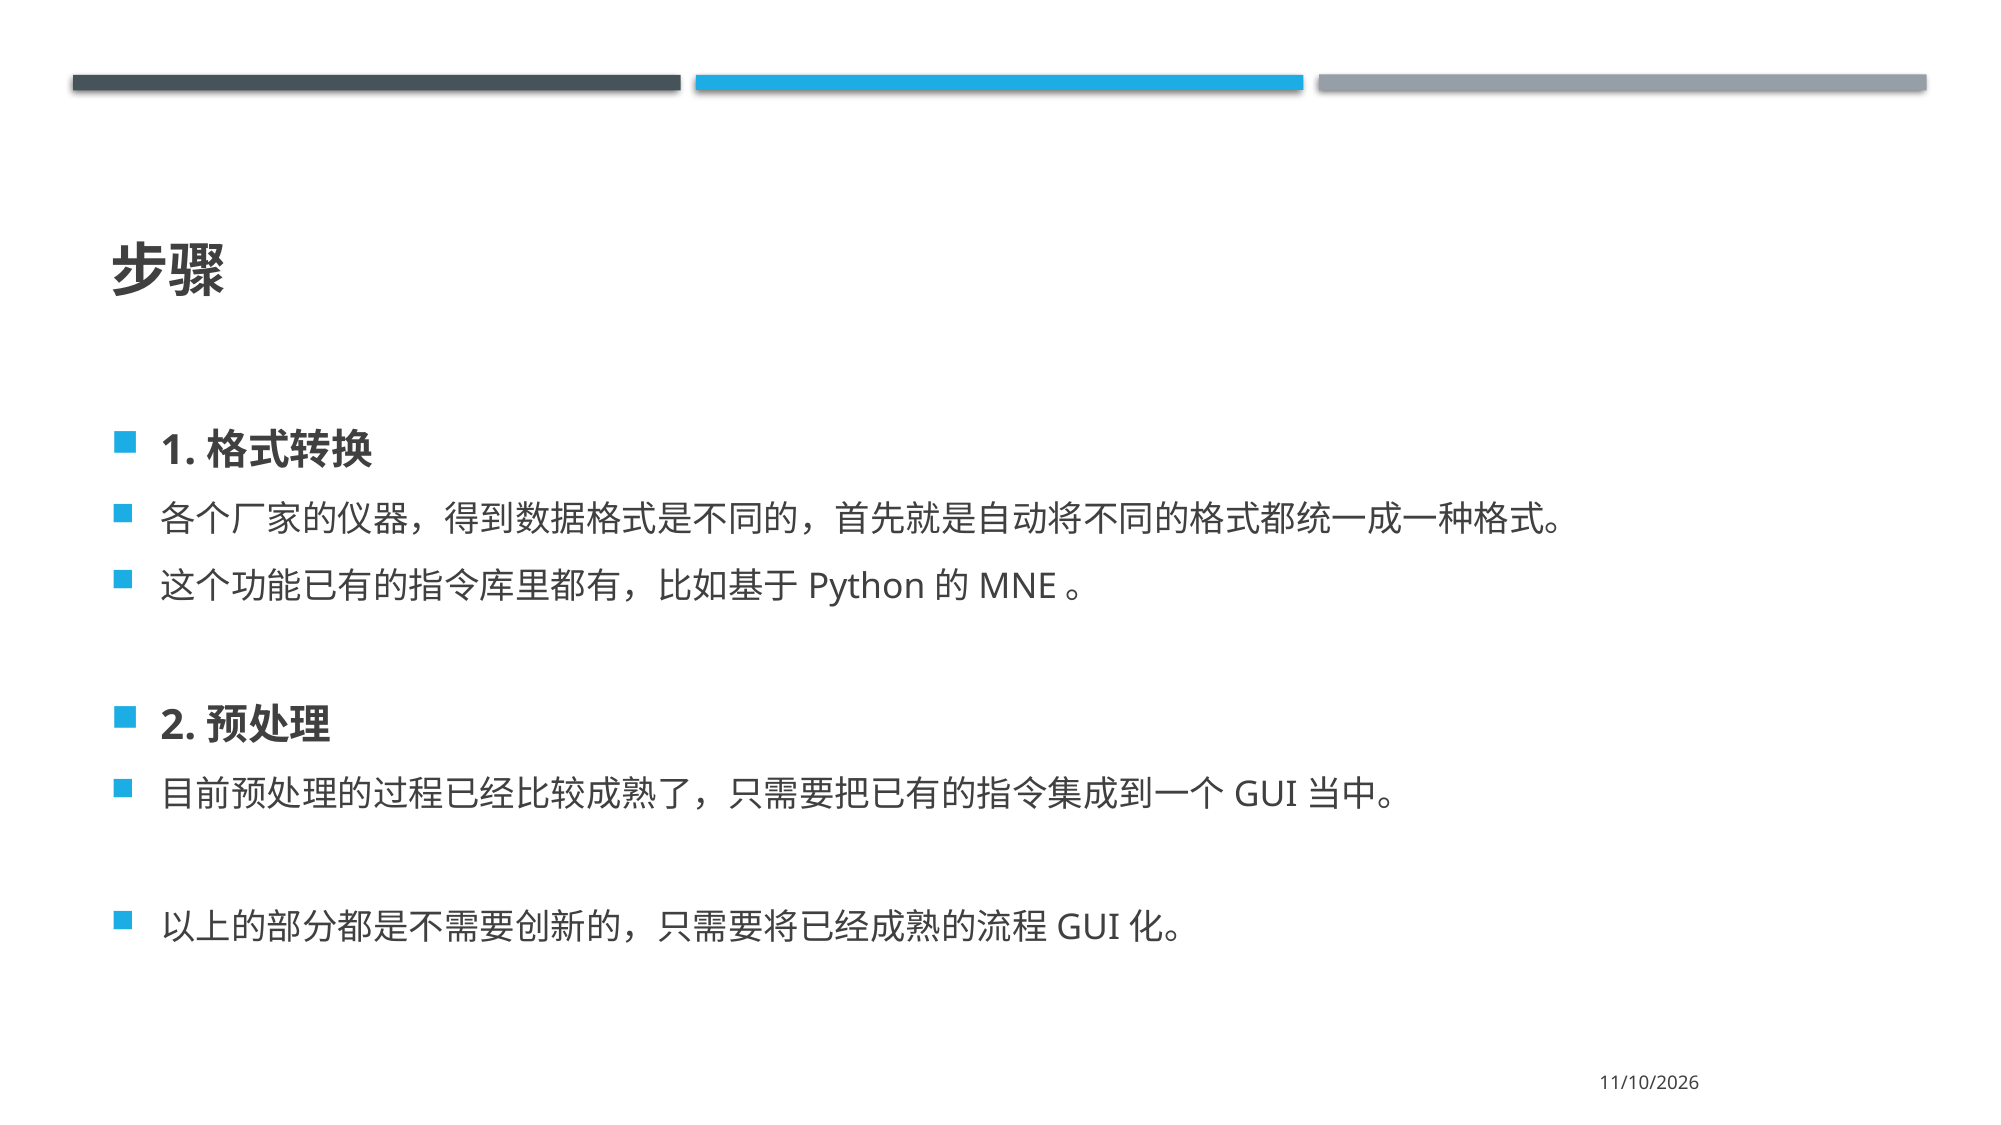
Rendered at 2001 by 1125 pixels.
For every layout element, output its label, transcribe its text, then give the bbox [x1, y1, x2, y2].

list 1.格式转换 各个厂家的仪器，得到数据格式是不同的，首先就是自动将不同的格式都统一成一种格式。 这个功能已有的指令库里都有，比如基于Python的MNE。 2.预处理 目前预处理的过程已经比较成熟了，只需要把已有的指令集成到一个GUI当中。 以上的部分都是不需要创新的，只需要将已经成熟的流程GUI化。 [95, 383, 1905, 981]
title 步骤 [95, 115, 1905, 311]
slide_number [1247, 1053, 1715, 1114]
